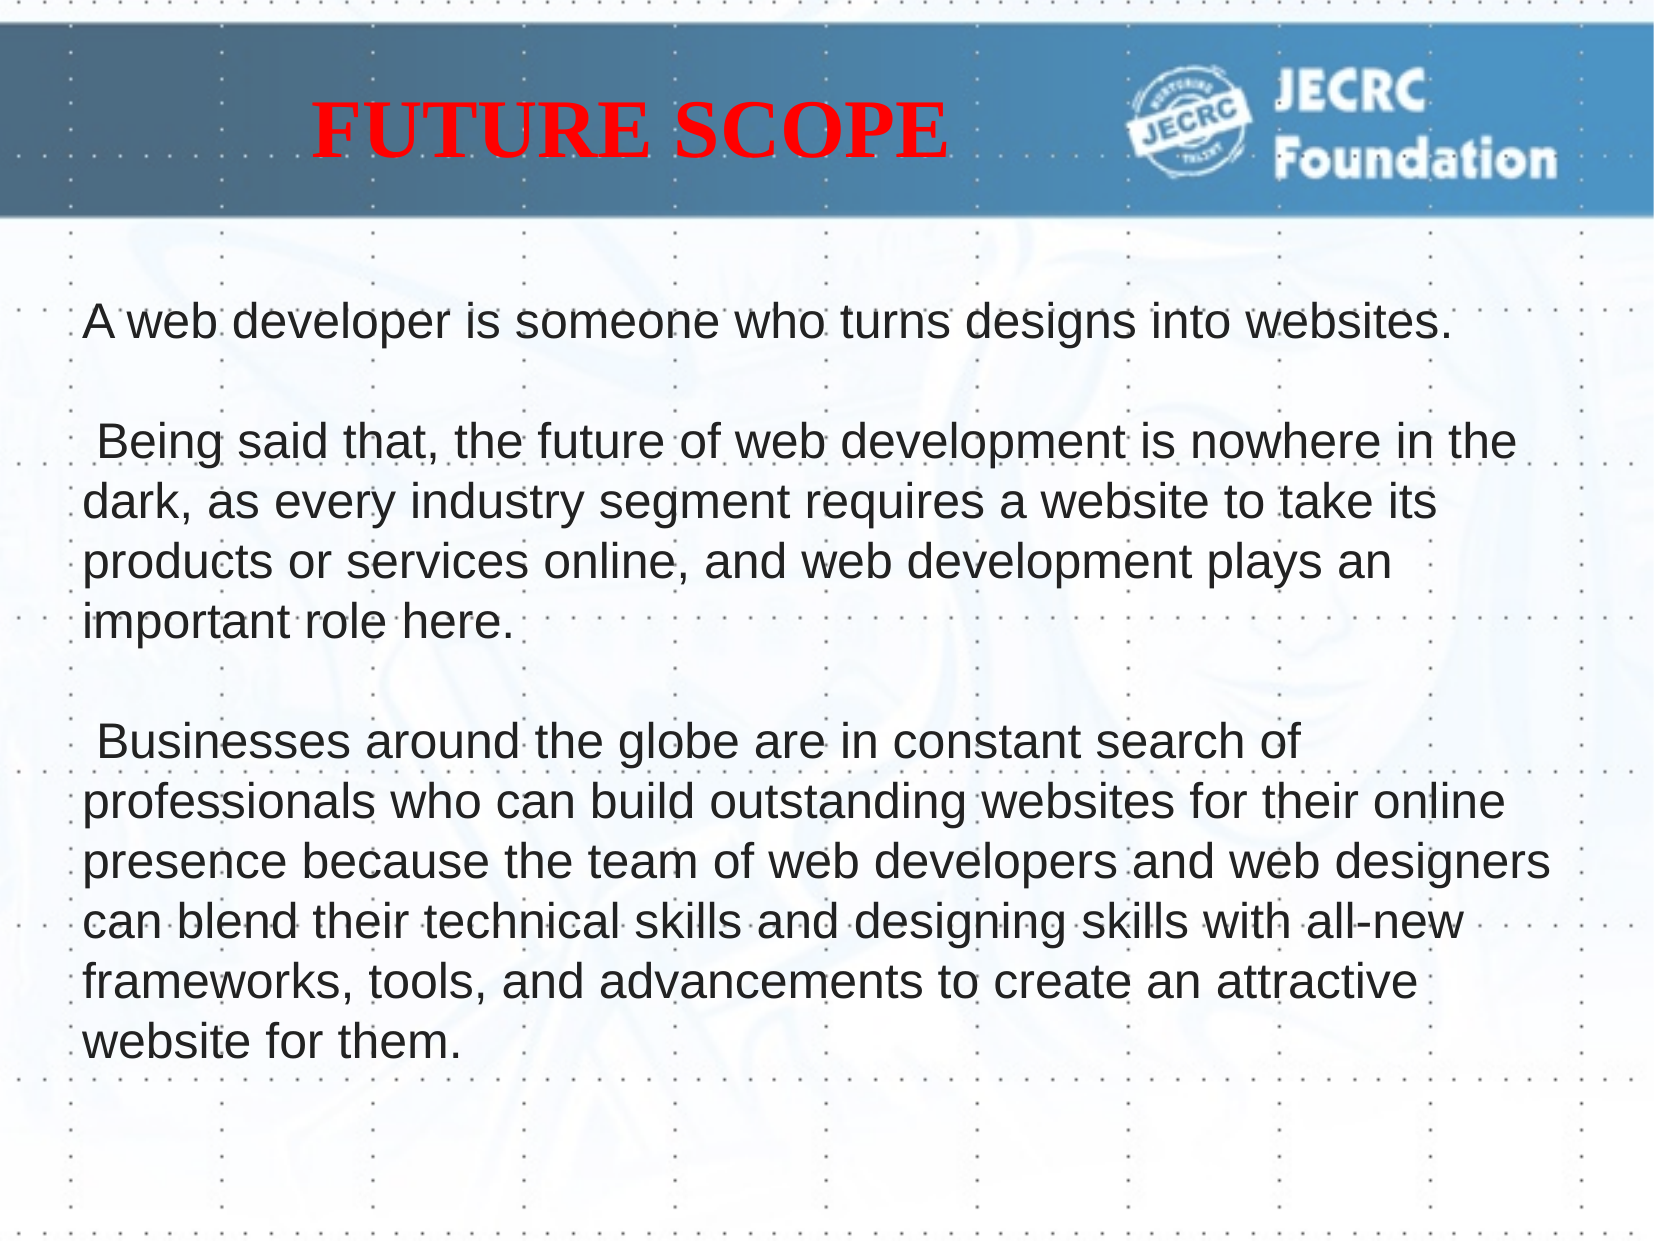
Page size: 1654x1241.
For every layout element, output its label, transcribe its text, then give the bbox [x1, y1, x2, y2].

text_box FUTURE SCOPE [296, 67, 1357, 182]
text_box A web developer is someone who turns designs into websites. Being said that, the future of web development is nowhere in the dark, as every industry segment requires a website to take its products or services online, and web development plays an important role here. Businesses around the globe are in constant search of professionals who can build outstanding websites for their online presence because the team of web developers and web designers can blend their technical skills and designing skills with all-new frameworks, tools, and advancements to create an attractive website for them. [67, 280, 1618, 1136]
